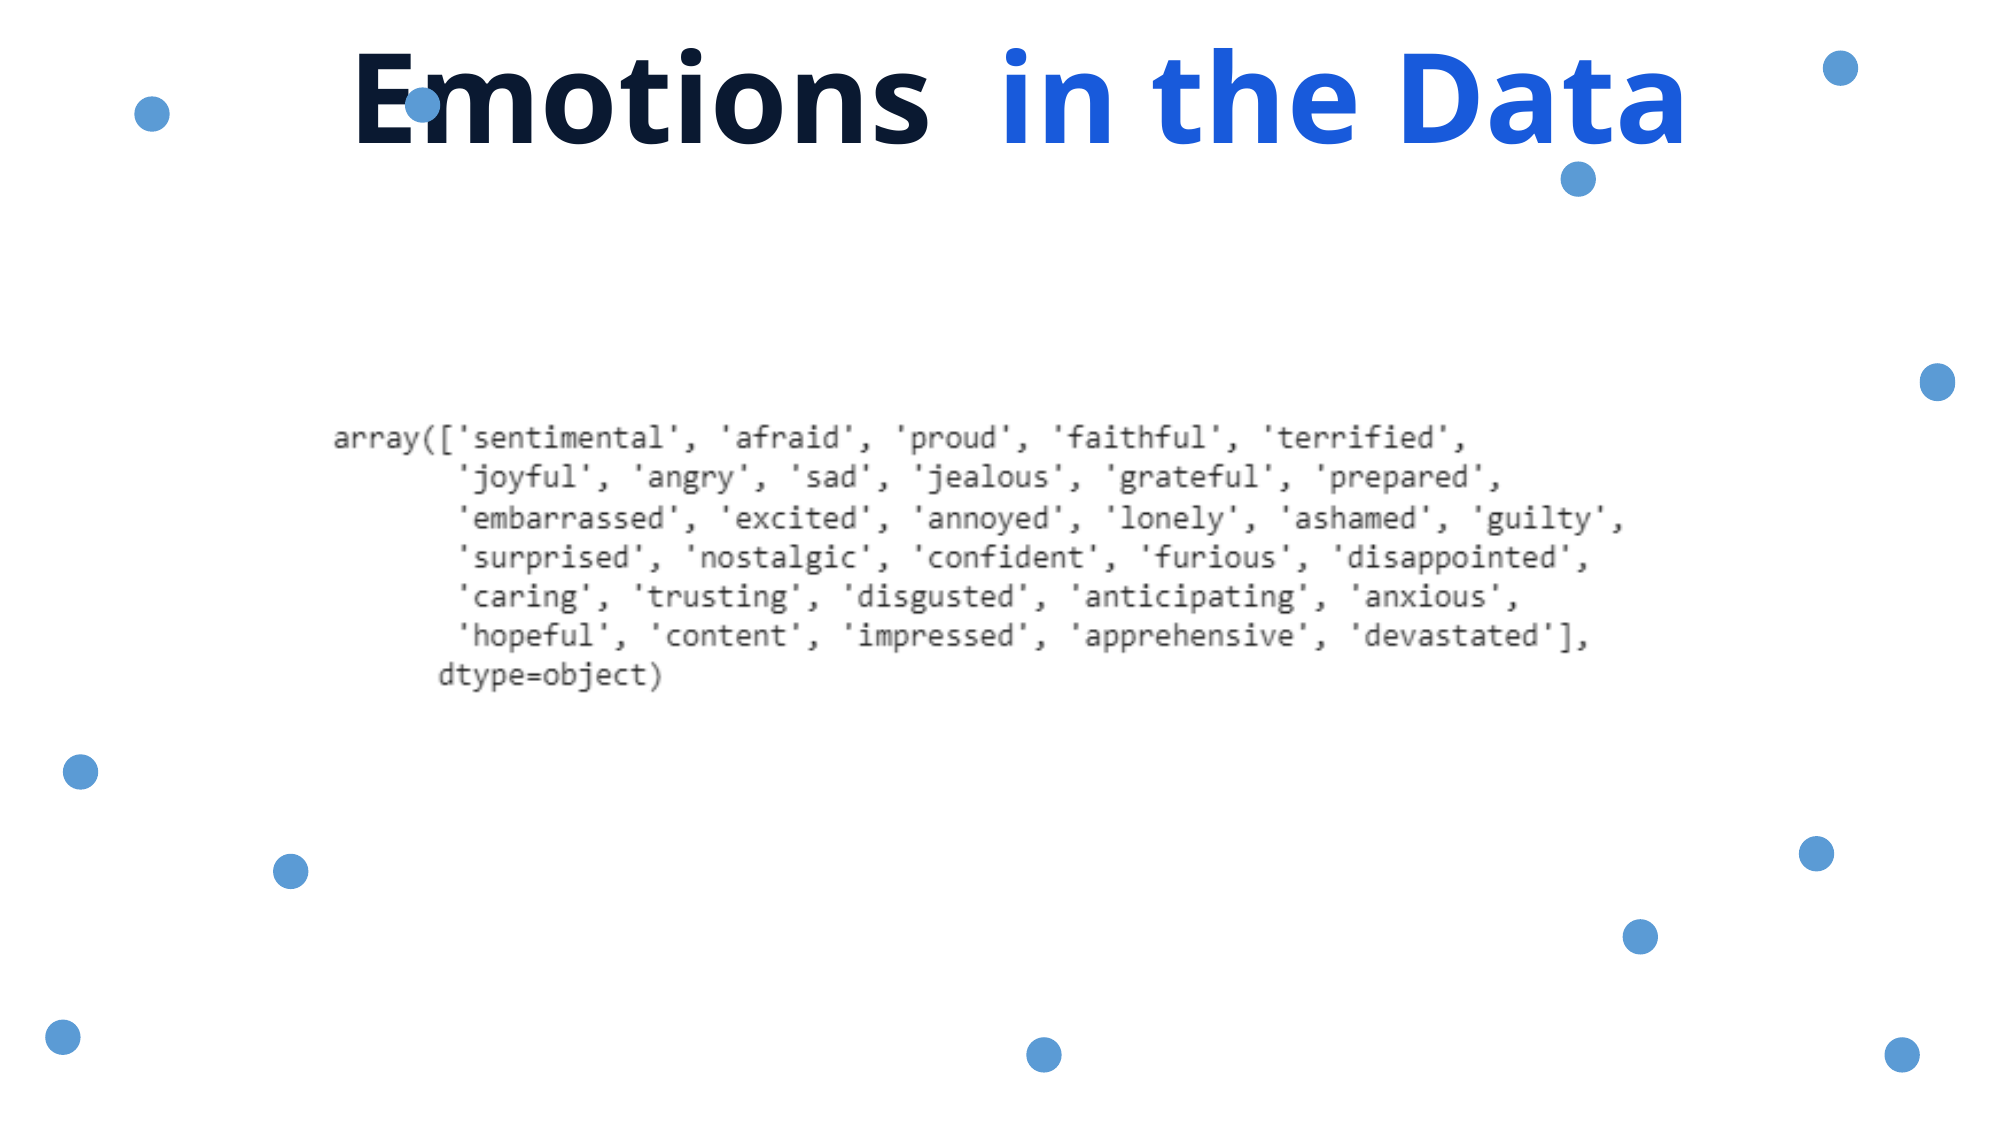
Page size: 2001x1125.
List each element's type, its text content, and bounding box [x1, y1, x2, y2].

text_box [1560, 161, 1596, 197]
text_box [45, 1019, 81, 1055]
text_box [1920, 387, 1955, 402]
text_box [1026, 1037, 1062, 1073]
picture [315, 421, 1685, 704]
text_box [1884, 1037, 1920, 1073]
text_box [1919, 363, 1956, 399]
text_box [134, 96, 170, 132]
text_box [1622, 919, 1658, 955]
text_box [1798, 836, 1835, 872]
text_box [273, 853, 309, 890]
text_box [1822, 50, 1859, 86]
text_box [404, 87, 441, 123]
text_box Emotions in the Data [333, 11, 1707, 177]
text_box [62, 754, 99, 790]
